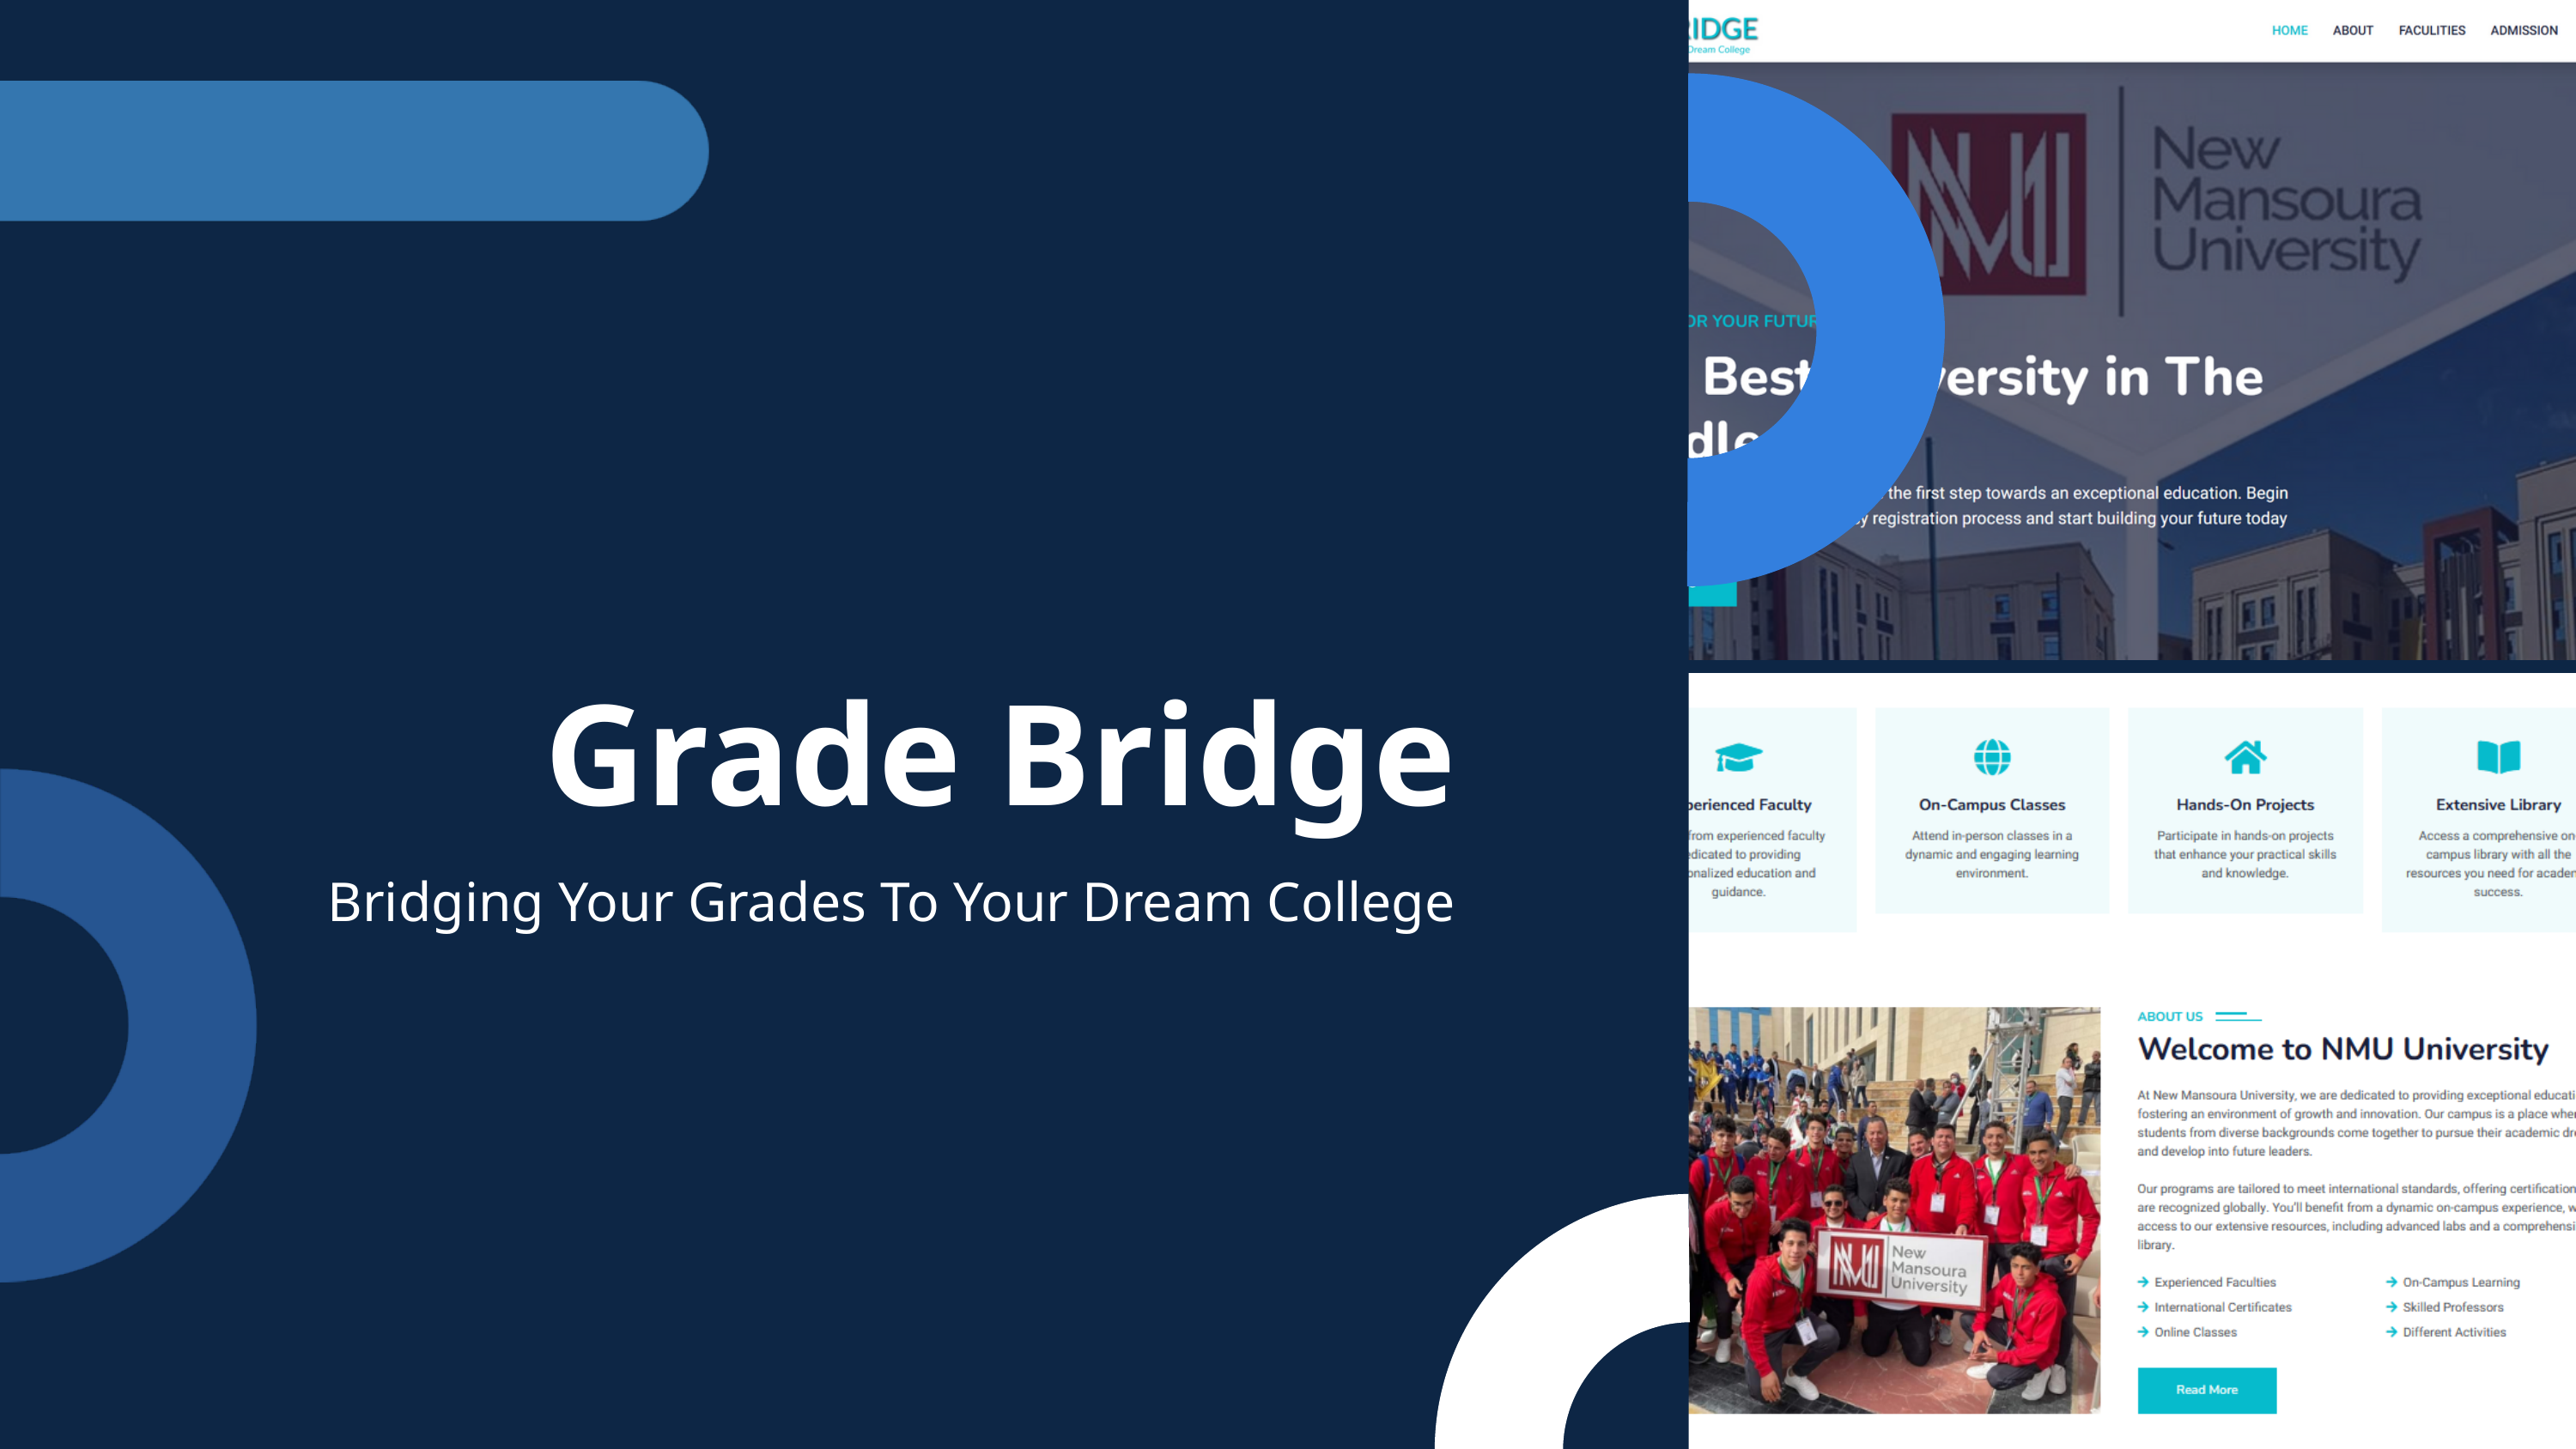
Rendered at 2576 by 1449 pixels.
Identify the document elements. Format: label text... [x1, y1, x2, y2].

text_box [1688, 673, 2576, 1449]
text_box Grade Bridge [216, 666, 1456, 834]
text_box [1431, 73, 1946, 587]
text_box [0, 81, 709, 1282]
text_box Bridging Your Grades To Your Dream College [216, 867, 1456, 932]
text_box [1688, 0, 2576, 660]
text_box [1434, 1193, 1948, 1449]
